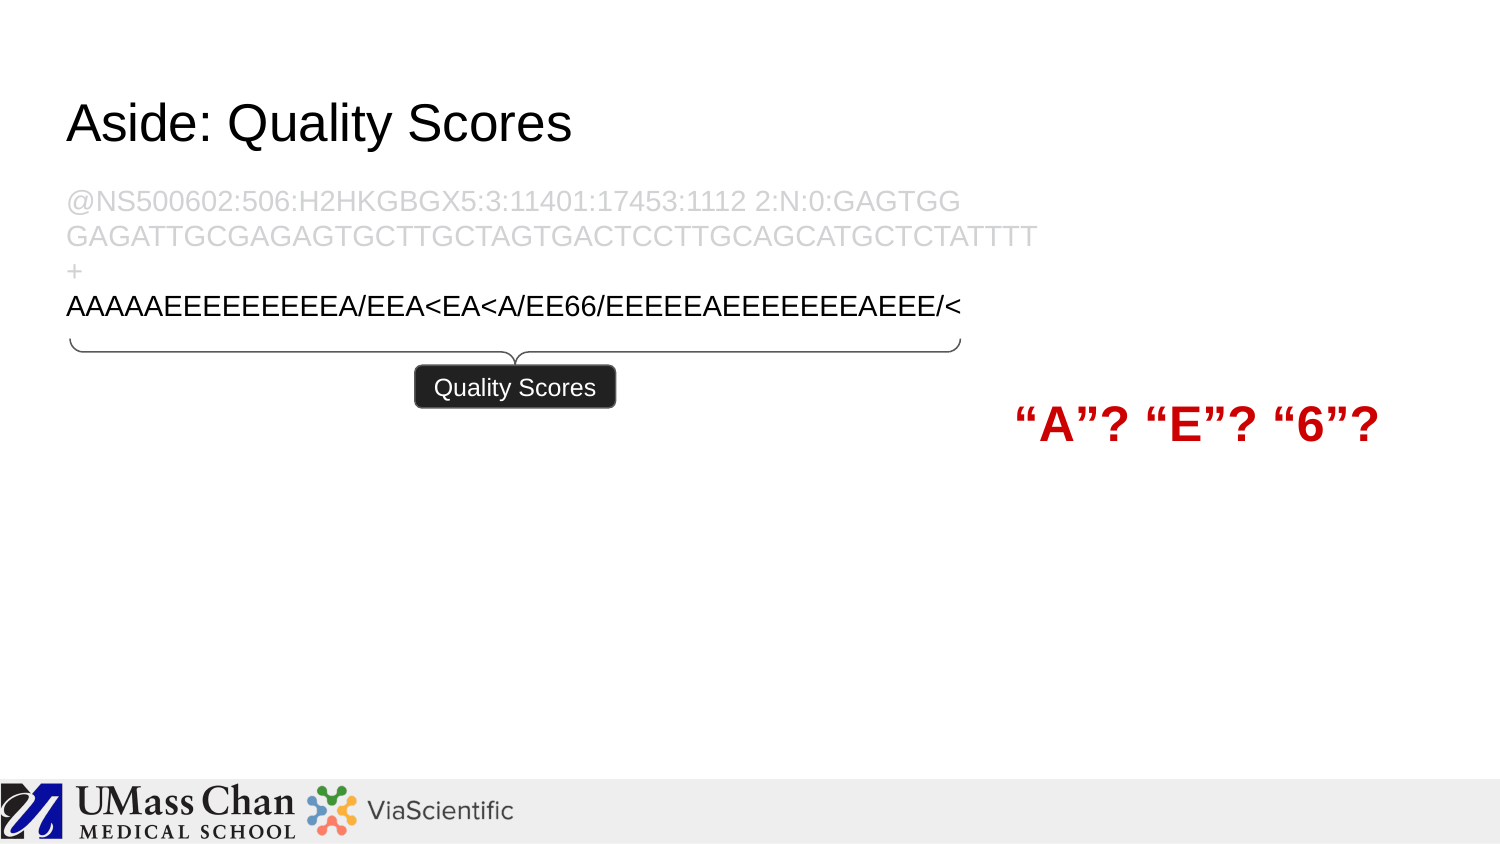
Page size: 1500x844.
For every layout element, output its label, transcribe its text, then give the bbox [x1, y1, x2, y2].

text_box Quality Scores [414, 365, 616, 408]
text_box [69, 338, 961, 365]
text_box “A”? “E”? “6”? [998, 376, 1408, 467]
picture [306, 783, 515, 840]
text_box @NS500602:506:H2HKGBGX5:3:11401:17453:1112 2:N:0:GAGTGG GAGATTGCGAGAGTGCTTGCTAGTGACTCCTTGCAGCATGCTCTATTTT + AAAAAEEEEEEEEEA/EEA<EA<A/EE66/EEEEEAEEEEEEEAEEE/< [51, 166, 1449, 337]
picture [0, 783, 296, 839]
title Aside: Quality Scores [51, 72, 1449, 166]
